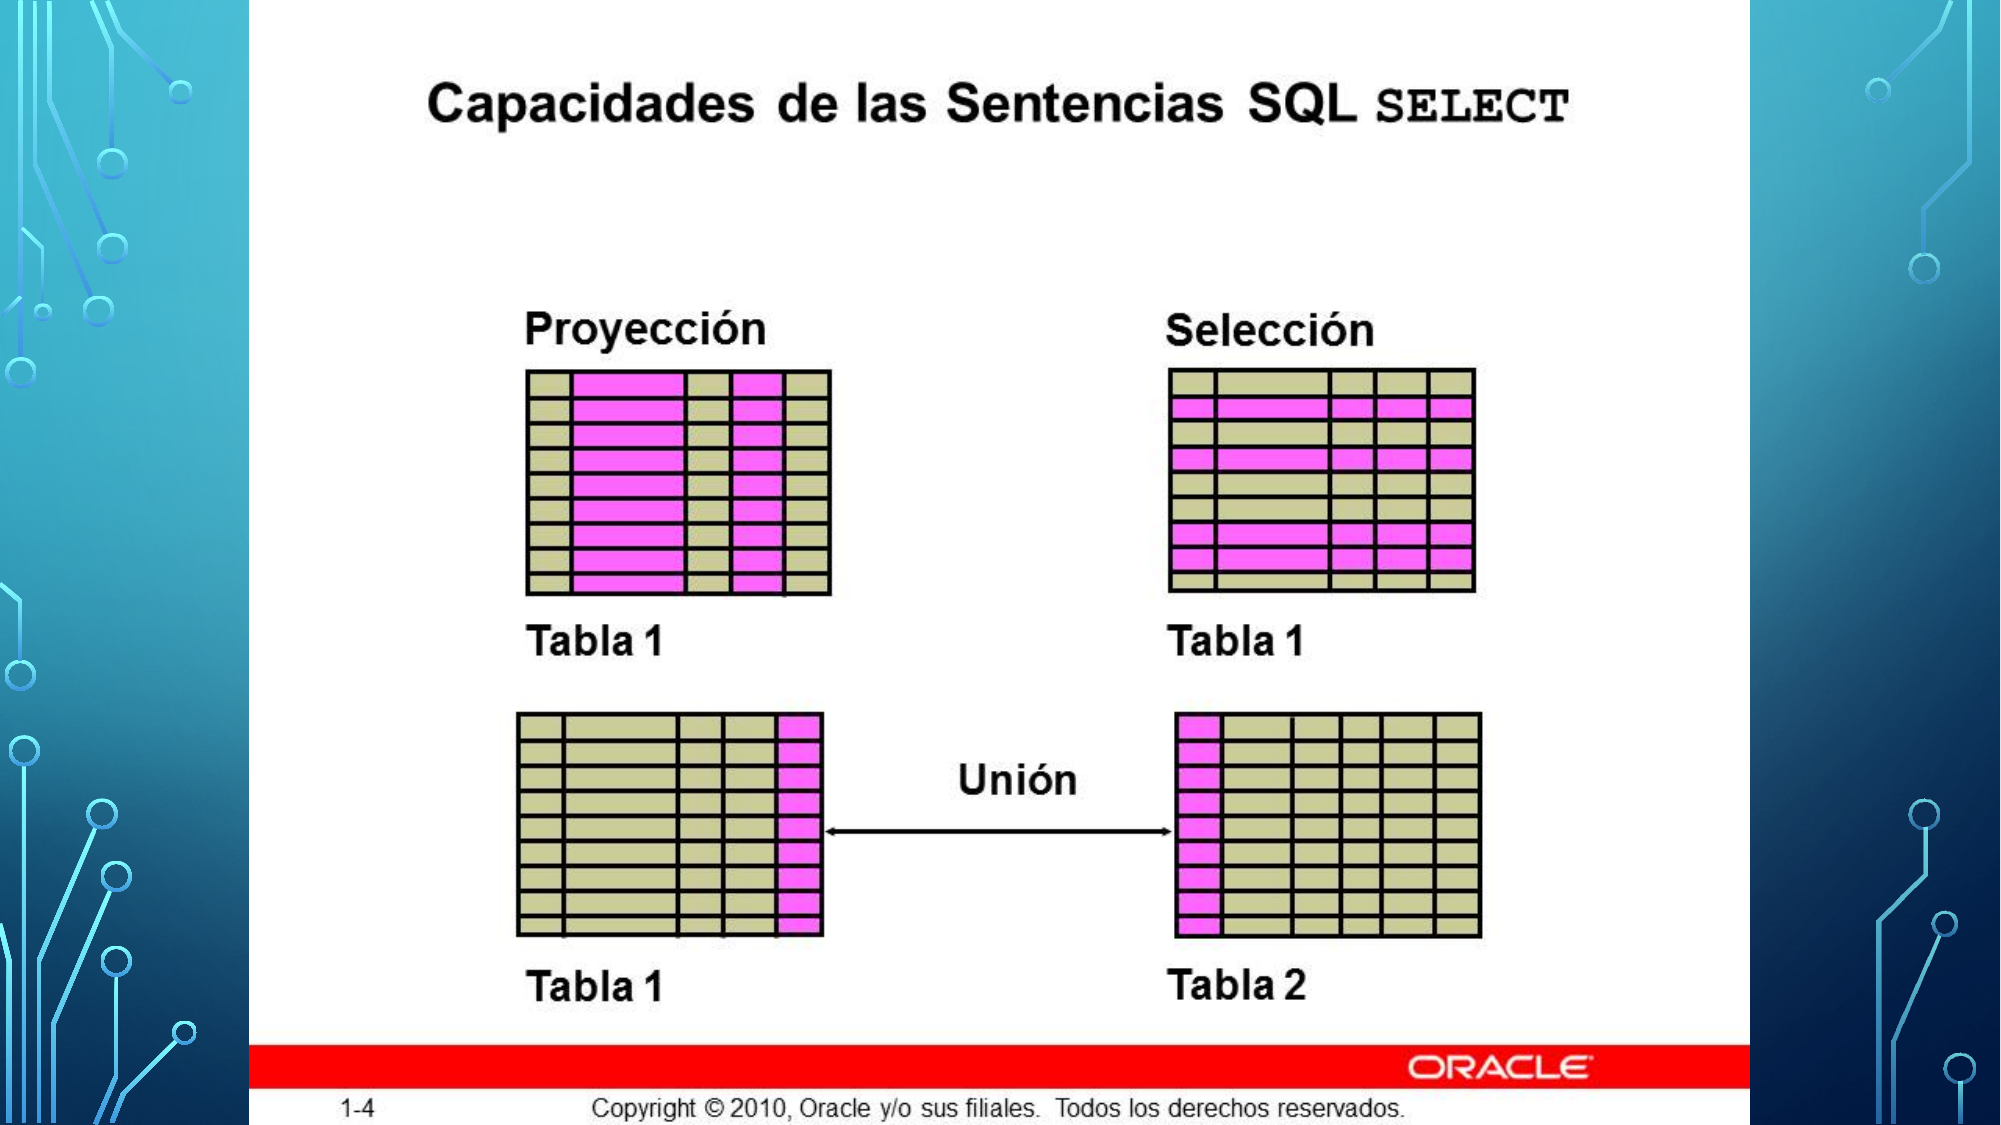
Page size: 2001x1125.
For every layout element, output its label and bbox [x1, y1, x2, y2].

picture [249, 0, 1751, 1125]
